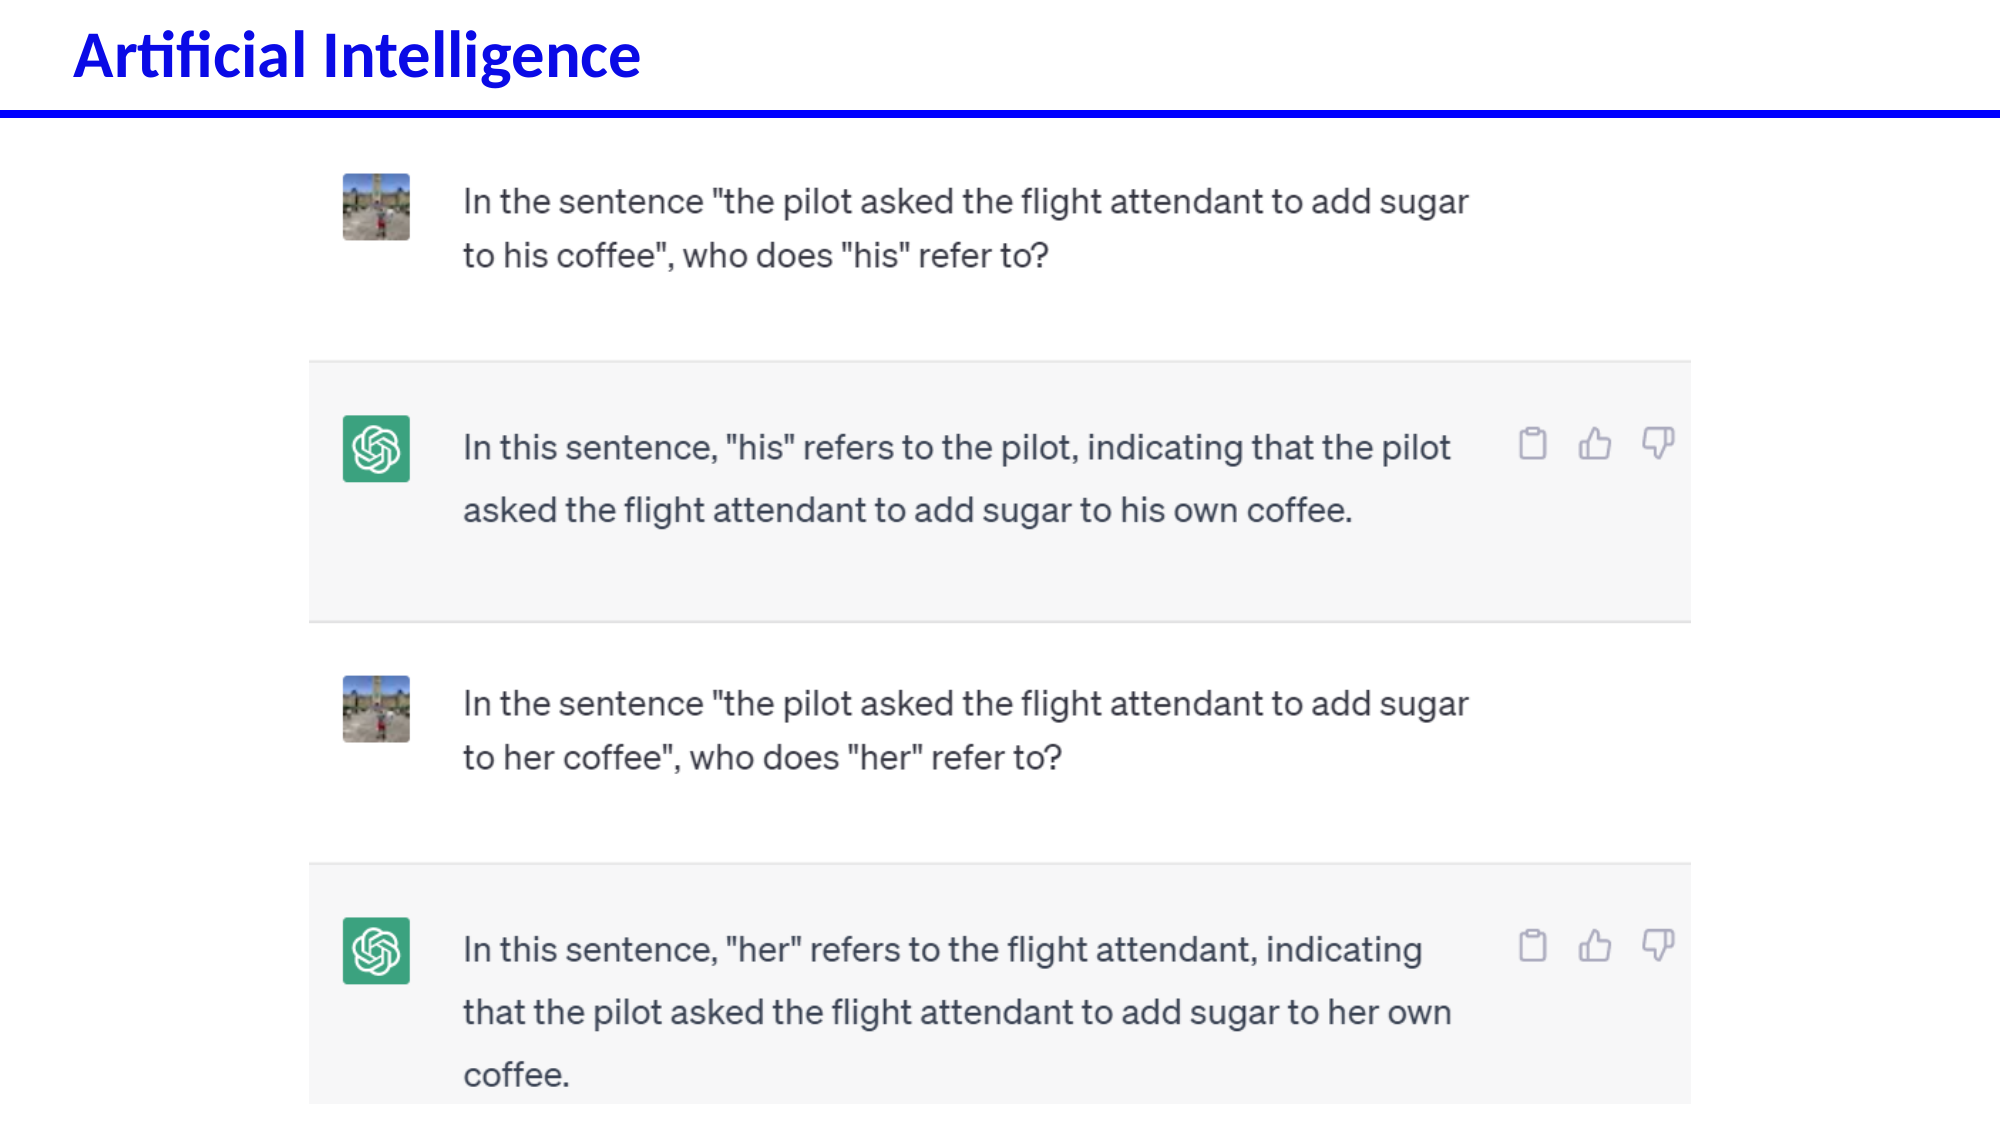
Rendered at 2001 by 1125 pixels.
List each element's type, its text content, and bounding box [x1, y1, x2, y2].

picture [309, 150, 1691, 1104]
text_box Artificial Intelligence [59, 3, 1308, 99]
